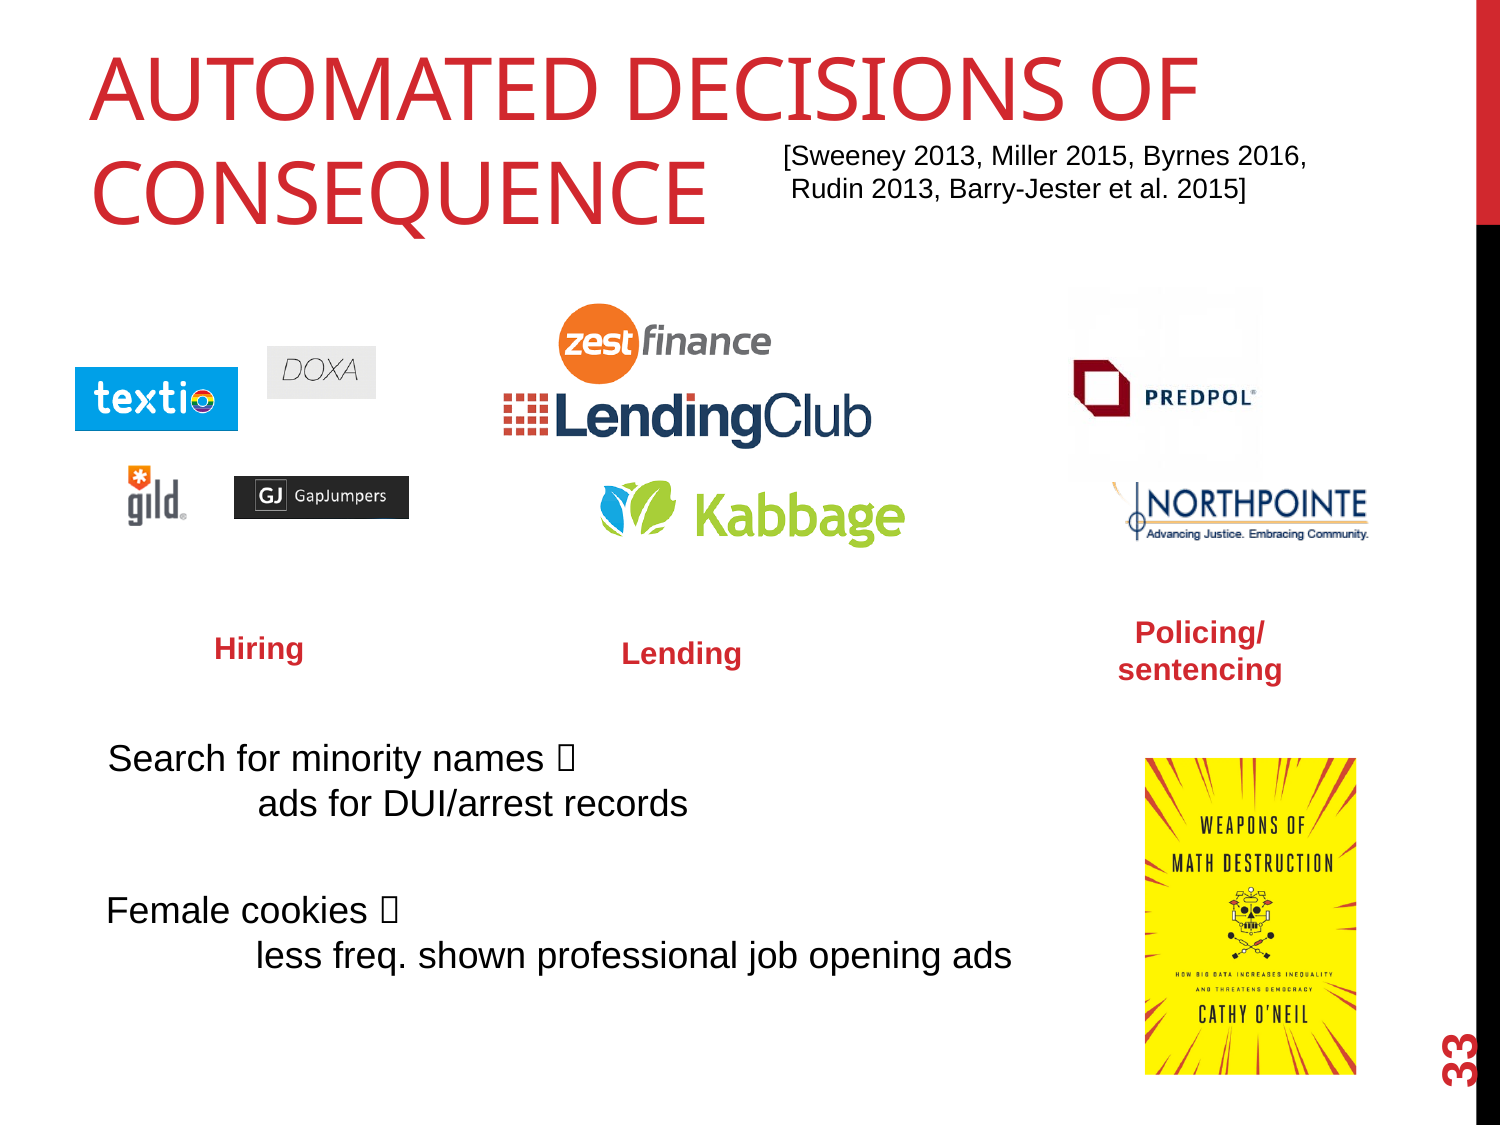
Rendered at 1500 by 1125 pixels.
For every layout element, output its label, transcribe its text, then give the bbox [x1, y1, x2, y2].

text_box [75, 346, 409, 672]
text_box [Sweeney 2013, Miller 2015, Byrnes 2016, Rudin 2013, Barry-Jester et al. 2015] [777, 131, 1322, 211]
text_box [1068, 287, 1369, 694]
text_box Search for minority names  ads for DUI/arrest records [101, 728, 695, 831]
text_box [498, 296, 911, 677]
text_box Automated decisions of consequence [74, 25, 1348, 250]
text_box <number> [1427, 887, 1488, 1104]
picture [1136, 749, 1402, 1091]
text_box Female cookies  less freq. shown professional job opening ads [99, 880, 1019, 982]
